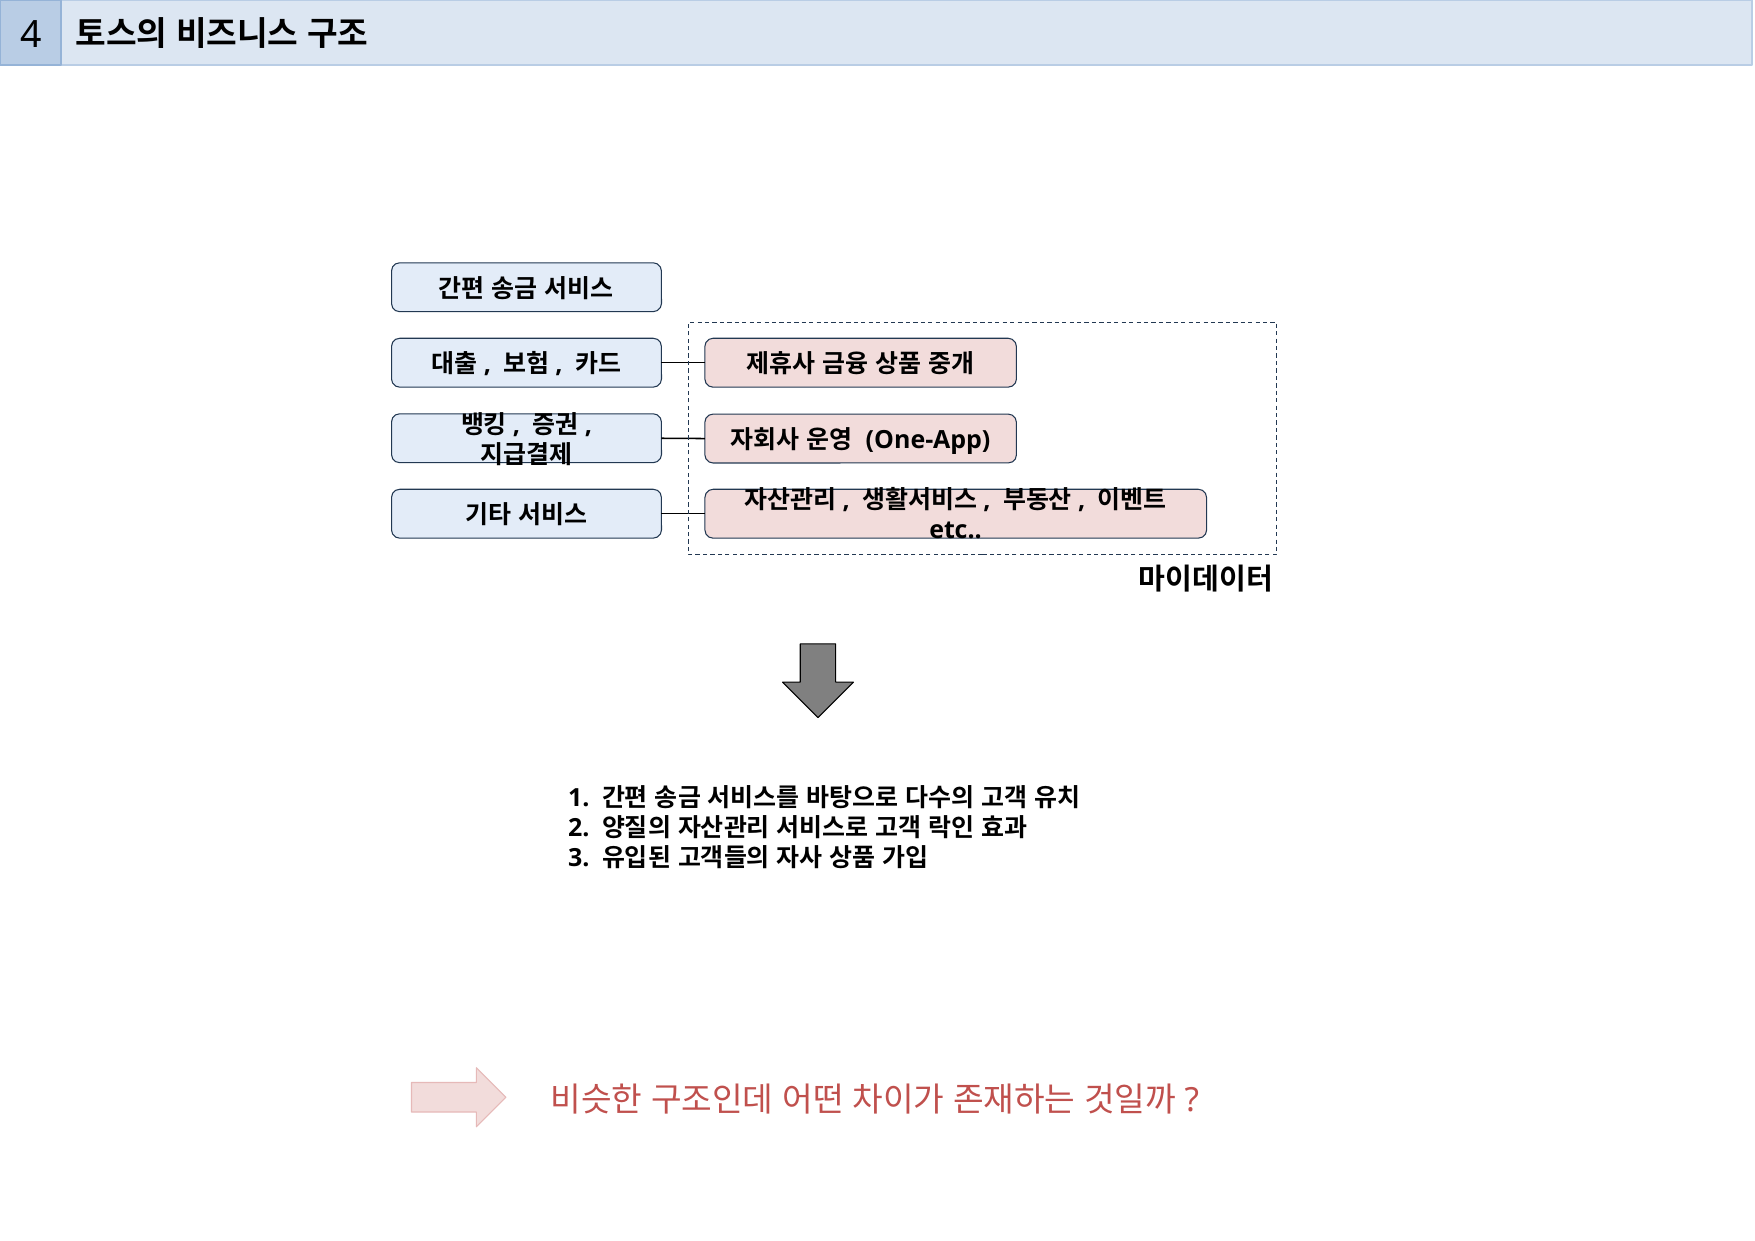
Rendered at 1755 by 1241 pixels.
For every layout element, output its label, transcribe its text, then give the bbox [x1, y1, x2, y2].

text_box 4 [0, 0, 63, 67]
text_box 비슷한 구조인데 어떤 차이가 존재하는 것일까? [536, 1071, 1214, 1126]
text_box [686, 320, 1279, 557]
text_box 기타 서비스 [389, 487, 664, 541]
text_box 1. 간편 송금 서비스를 바탕으로 다수의 고객 유치 2. 양질의 자산관리 서비스로 고객 락인 효과 3. 유입된 고객들의 자사 상품 가입 [553, 773, 1097, 879]
text_box 뱅킹, 증권, 지급결제 [389, 411, 664, 465]
text_box 간편 송금 서비스 [389, 260, 664, 314]
text_box 마이데이터 [1123, 552, 1314, 603]
text_box [409, 1065, 509, 1129]
text_box [780, 641, 856, 720]
text_box 토스의 비즈니스 구조 [63, 0, 1754, 67]
text_box 대출, 보험, 카드 [389, 336, 664, 390]
